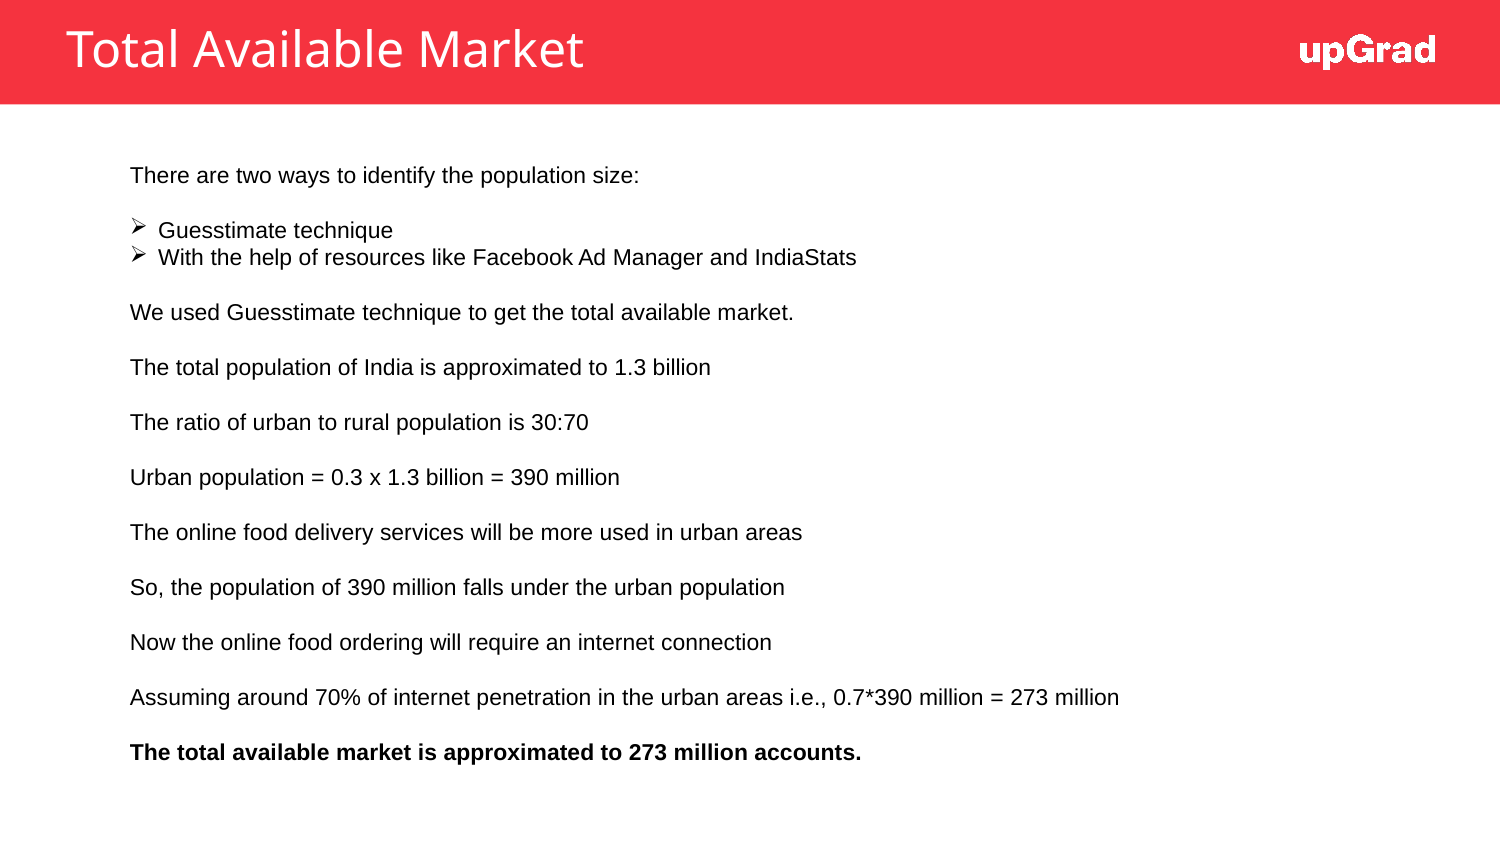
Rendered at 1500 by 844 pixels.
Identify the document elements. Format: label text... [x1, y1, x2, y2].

title Total Available Market [51, 20, 729, 83]
picture [1300, 34, 1435, 70]
text_box There are two ways to identify the population size: Guesstimate technique With the help of resources like Facebook Ad Manager and IndiaStats We used Guesstimate technique to get the total available market. The total population of India is approximated to 1.3 billion The ratio of urban to rural population is 30:70 Urban population = 0.3 x 1.3 billion = 390 million The online food delivery services will be more used in urban areas So, the population of 390 million falls under the urban population Now the online food ordering will require an internet connection Assuming around 70% of internet penetration in the urban areas i.e., 0.7*390 million = 273 million The total available market is approximated to 273 million accounts. [115, 153, 1386, 827]
